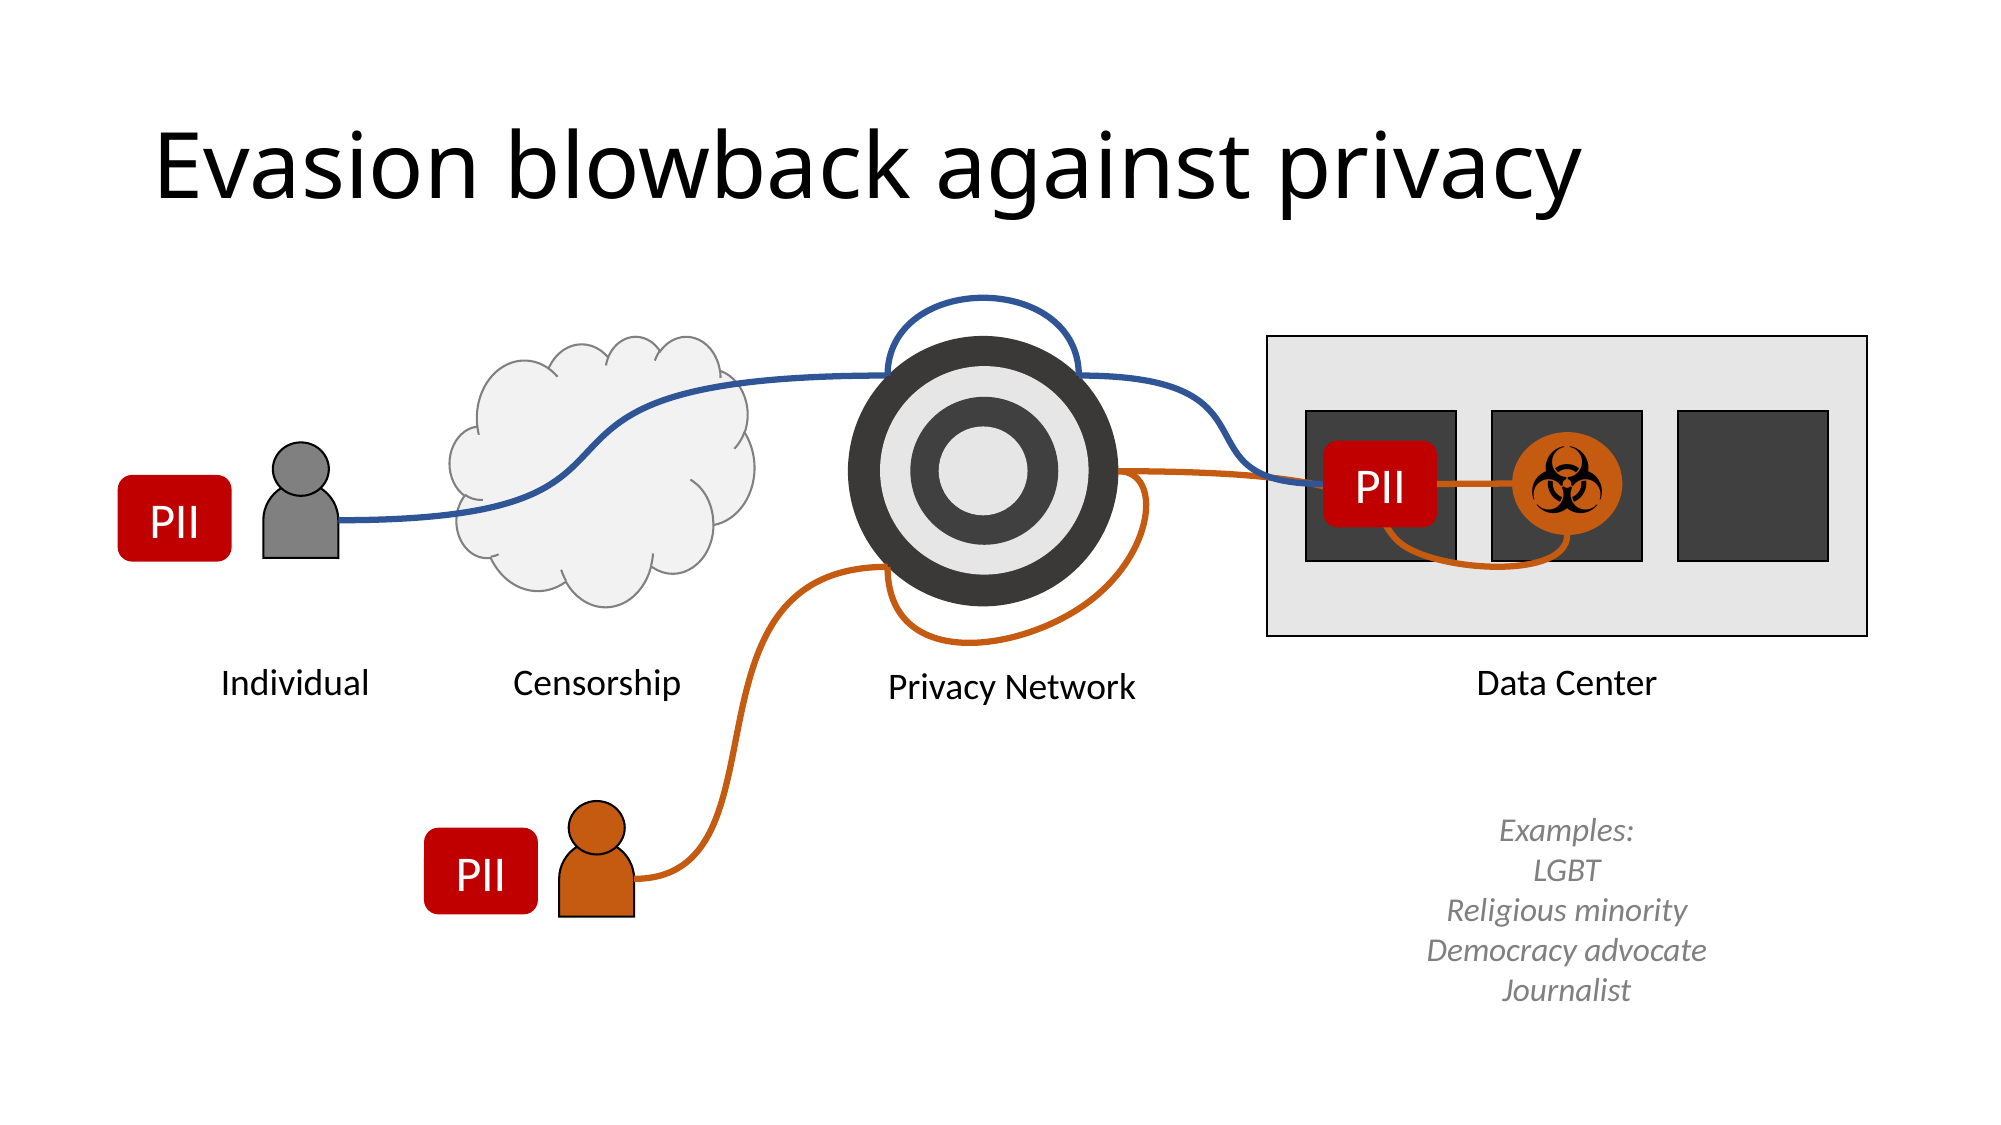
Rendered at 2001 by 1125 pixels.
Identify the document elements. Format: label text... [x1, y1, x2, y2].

text_box [1266, 335, 1310, 479]
text_box [1375, 529, 1431, 562]
text_box [686, 335, 736, 389]
text_box [1266, 481, 1310, 637]
text_box [1375, 410, 1457, 480]
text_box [847, 335, 983, 607]
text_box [986, 335, 1119, 607]
text_box Censorship [498, 650, 540, 711]
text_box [1512, 432, 1623, 536]
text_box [604, 596, 917, 850]
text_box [559, 800, 635, 917]
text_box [1146, 307, 1256, 552]
text_box PII [116, 473, 233, 563]
text_box [1677, 410, 1829, 562]
text_box Data Center [1461, 650, 1673, 711]
text_box [1491, 410, 1643, 562]
text_box [1305, 487, 1310, 562]
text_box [263, 442, 339, 558]
text_box [1375, 335, 1868, 637]
text_box [455, 495, 540, 593]
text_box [540, 173, 686, 723]
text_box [1310, 278, 1375, 728]
text_box [686, 387, 756, 573]
title Evasion blowback against privacy [137, 59, 1863, 278]
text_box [955, 403, 1051, 635]
text_box [448, 359, 540, 510]
text_box Examples: LGBT Religious minority Democracy advocate Journalist [1411, 800, 1723, 1016]
text_box PII [1375, 439, 1439, 529]
text_box [1305, 410, 1310, 479]
text_box Individual [205, 650, 385, 711]
text_box PII [422, 826, 539, 916]
text_box [1393, 487, 1457, 560]
text_box Privacy Network [917, 655, 1151, 715]
